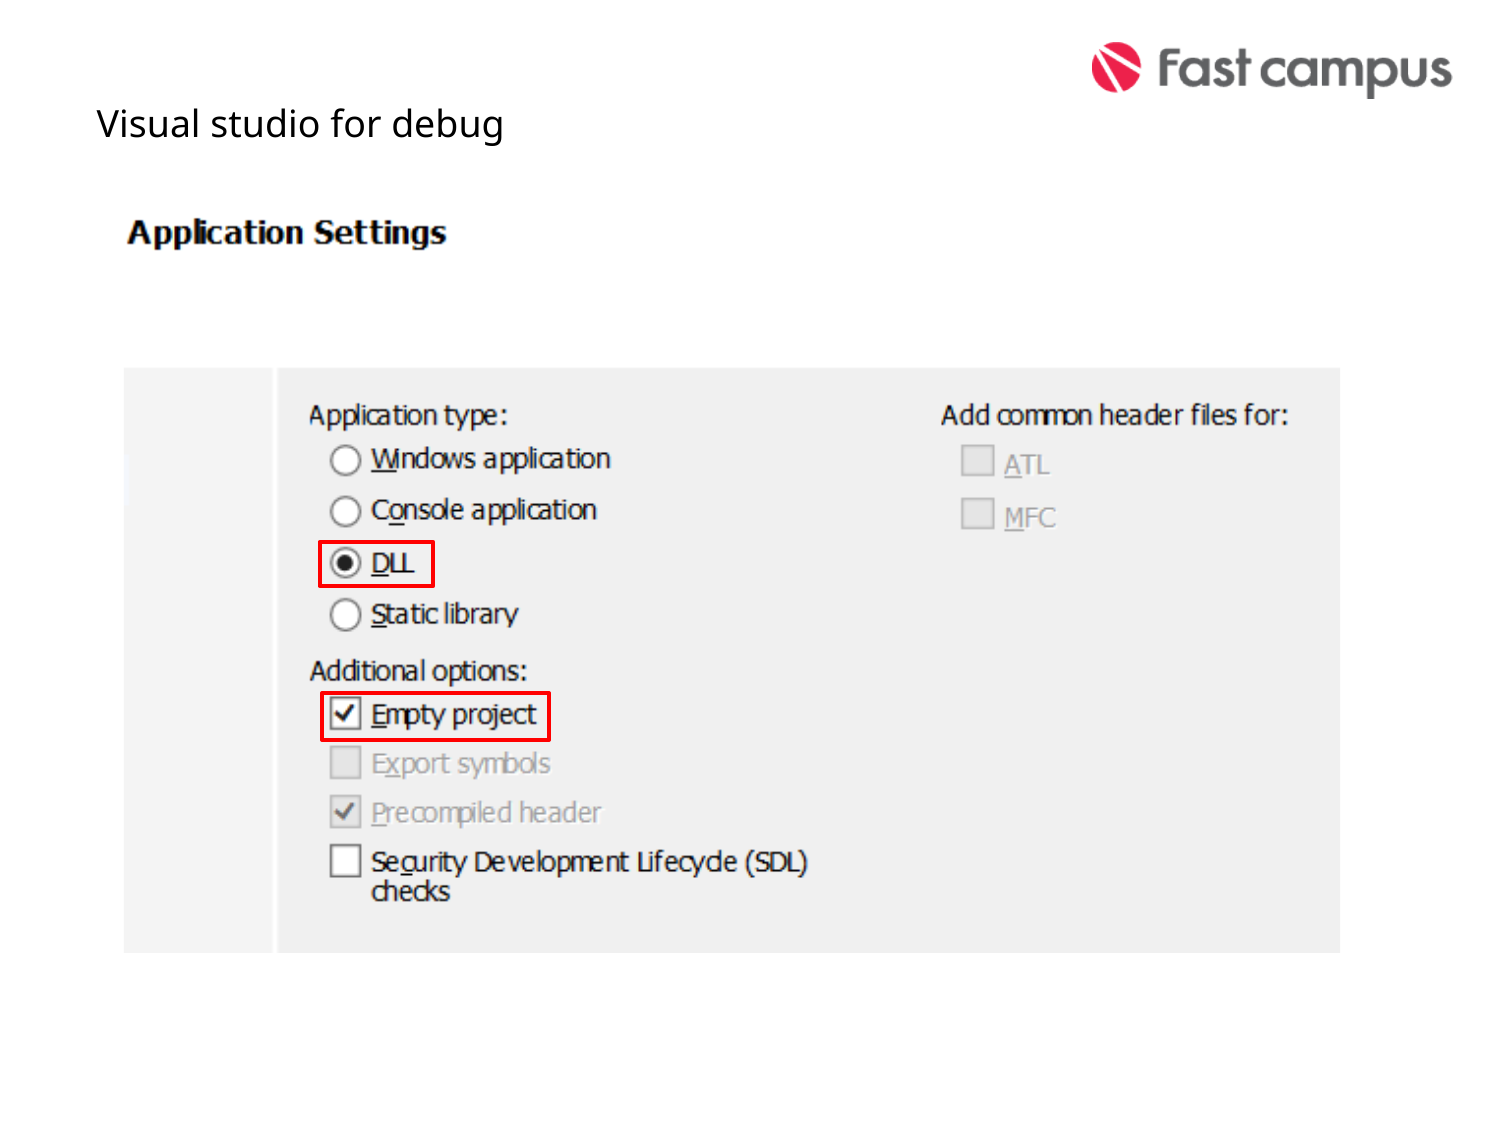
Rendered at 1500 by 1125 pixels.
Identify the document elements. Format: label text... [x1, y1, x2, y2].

picture [123, 196, 1341, 953]
picture [1092, 42, 1453, 99]
text_box Visual studio for debug [81, 93, 521, 153]
